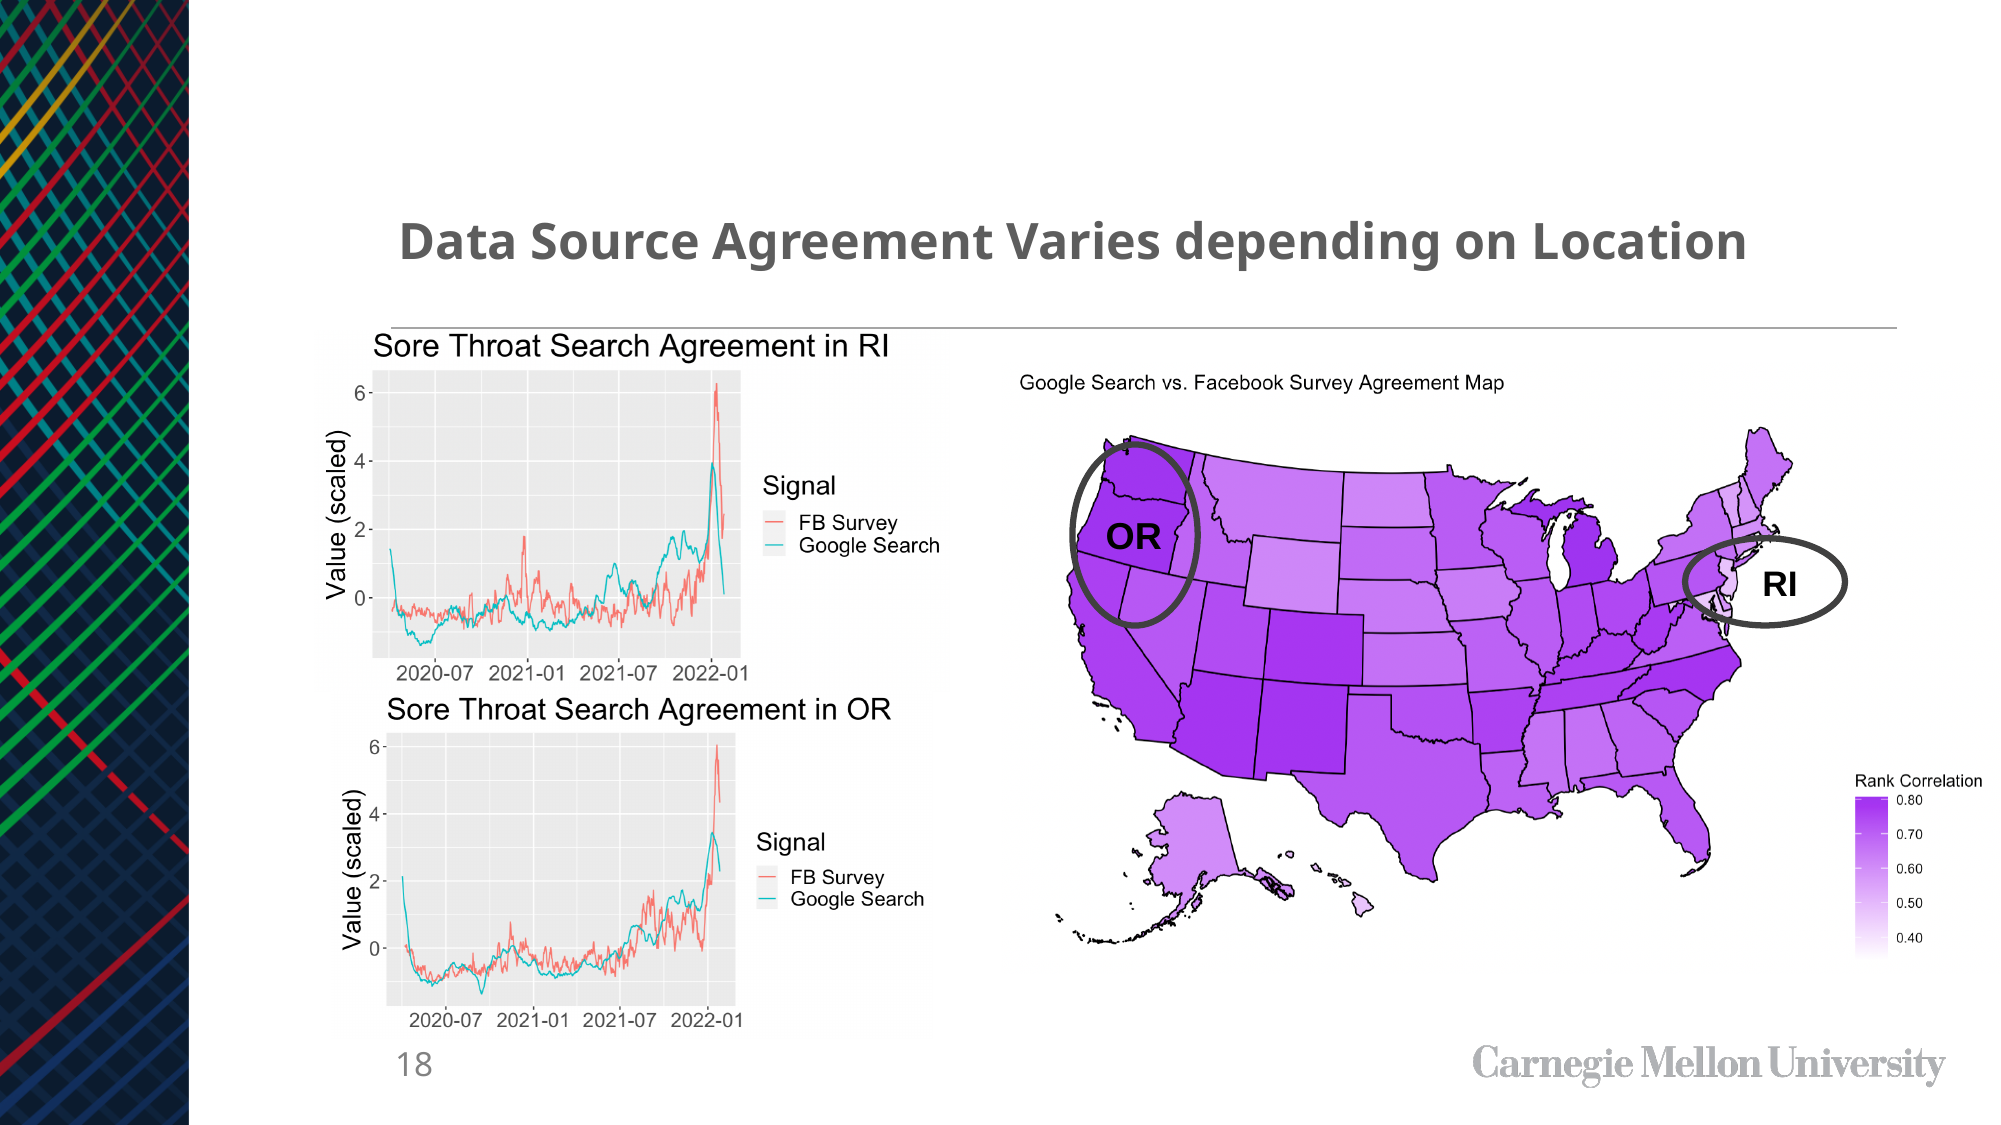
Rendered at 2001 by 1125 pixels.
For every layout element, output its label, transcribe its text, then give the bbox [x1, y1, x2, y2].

picture [1001, 361, 2000, 975]
slide_number ‹#› [383, 1048, 441, 1125]
list Data Source Agreement Varies depending on Location [391, 189, 1761, 296]
picture [314, 330, 950, 1039]
picture [1473, 1045, 1946, 1088]
picture [0, 0, 188, 1125]
